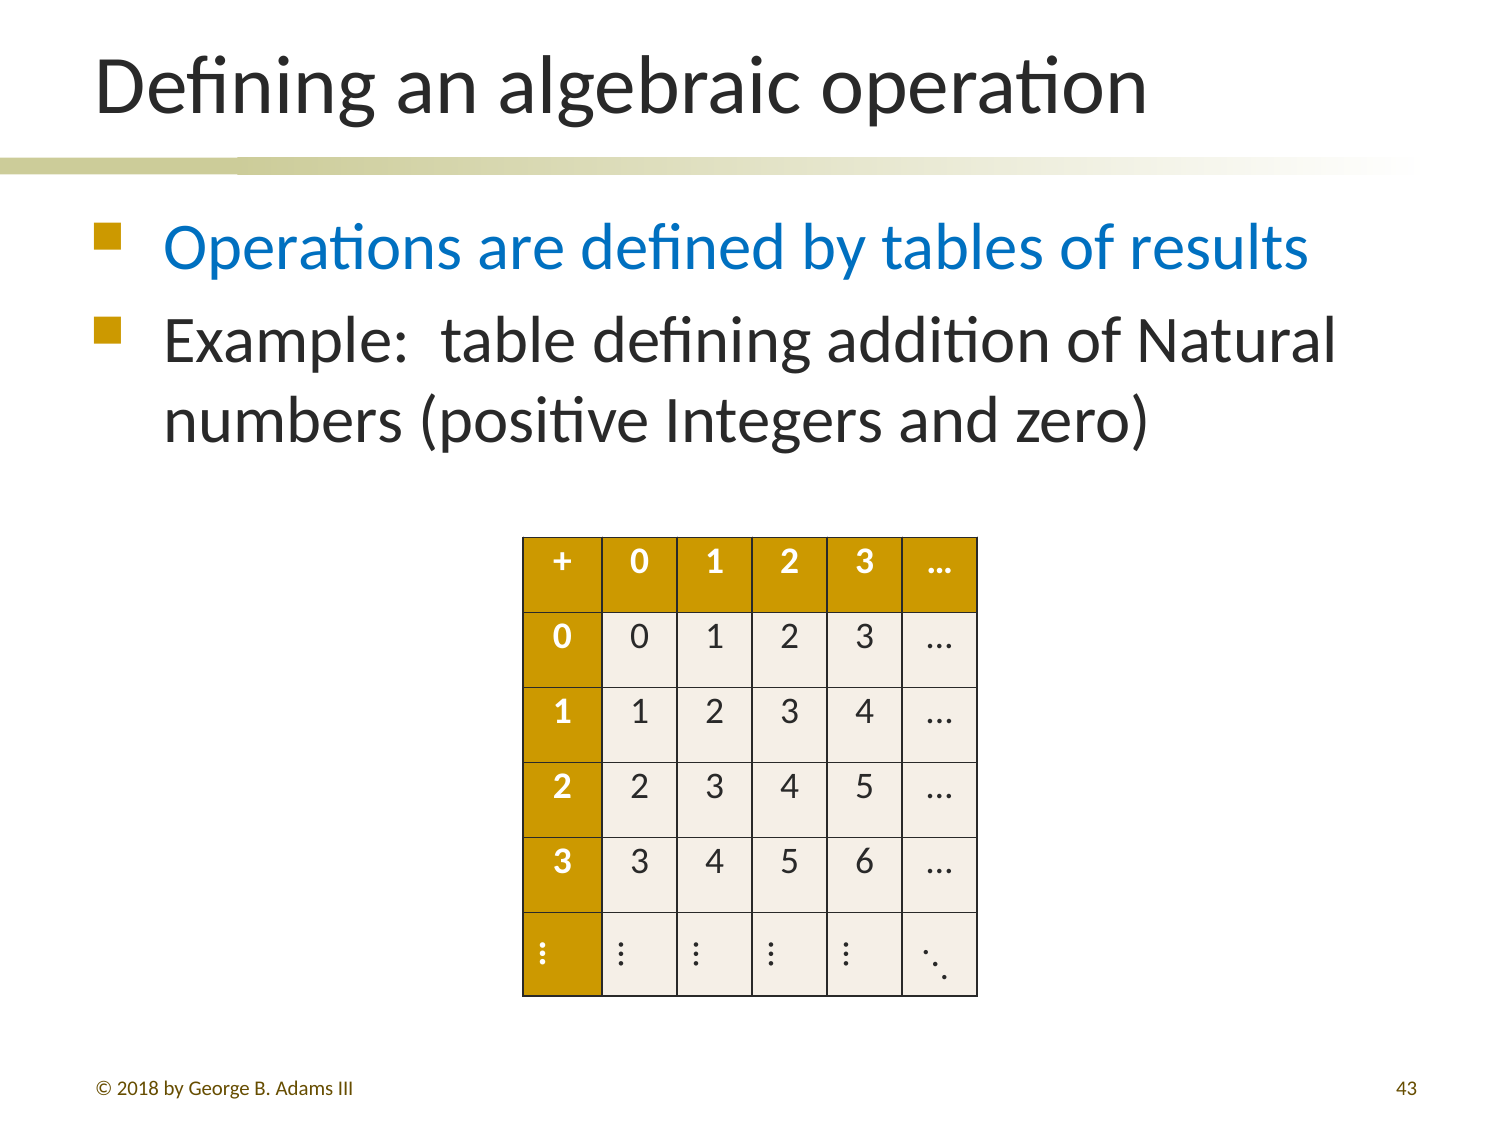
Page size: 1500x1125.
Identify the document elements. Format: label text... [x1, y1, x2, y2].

table_header 2 [753, 538, 826, 612]
table_cell … [603, 913, 676, 995]
table_cell … [903, 838, 976, 912]
table_cell 0 [603, 613, 676, 687]
table_cell 3 [828, 613, 901, 687]
table_header + [524, 538, 601, 612]
table_cell ... [903, 913, 976, 995]
list Operations are defined by tables of results Example: table defining addition of Natural numbers (positive Integers and zero) [75, 195, 1455, 1068]
table_cell 2 [678, 688, 751, 762]
title Defining an algebraic operation [79, 15, 1432, 139]
table_cell 1 [524, 688, 601, 762]
table_cell 1 [603, 688, 676, 762]
table_cell 4 [828, 688, 901, 762]
table_header 1 [678, 538, 751, 612]
table_cell 3 [753, 688, 826, 762]
slide_number 43 [1119, 1067, 1433, 1099]
table_cell … [678, 913, 751, 995]
table_cell … [524, 913, 601, 995]
table_cell 2 [603, 763, 676, 837]
table_cell 4 [753, 763, 826, 837]
table_cell … [753, 913, 826, 995]
table_cell 5 [828, 763, 901, 837]
table_cell 0 [524, 613, 601, 687]
table_cell 2 [753, 613, 826, 687]
table_cell 3 [603, 838, 676, 912]
table_header 0 [603, 538, 676, 612]
table_cell 4 [678, 838, 751, 912]
table_cell … [828, 913, 901, 995]
table_cell 3 [524, 838, 601, 912]
table_cell 6 [828, 838, 901, 912]
table_header … [903, 538, 976, 612]
table_cell … [903, 613, 976, 687]
table_header 3 [828, 538, 901, 612]
table_cell 3 [678, 763, 751, 837]
table_cell 1 [678, 613, 751, 687]
table_cell 5 [753, 838, 826, 912]
slide_number © 2018 by George B. Adams III [79, 1067, 406, 1099]
table_cell 2 [524, 763, 601, 837]
table_cell … [903, 763, 976, 837]
table_cell ... [903, 688, 976, 762]
